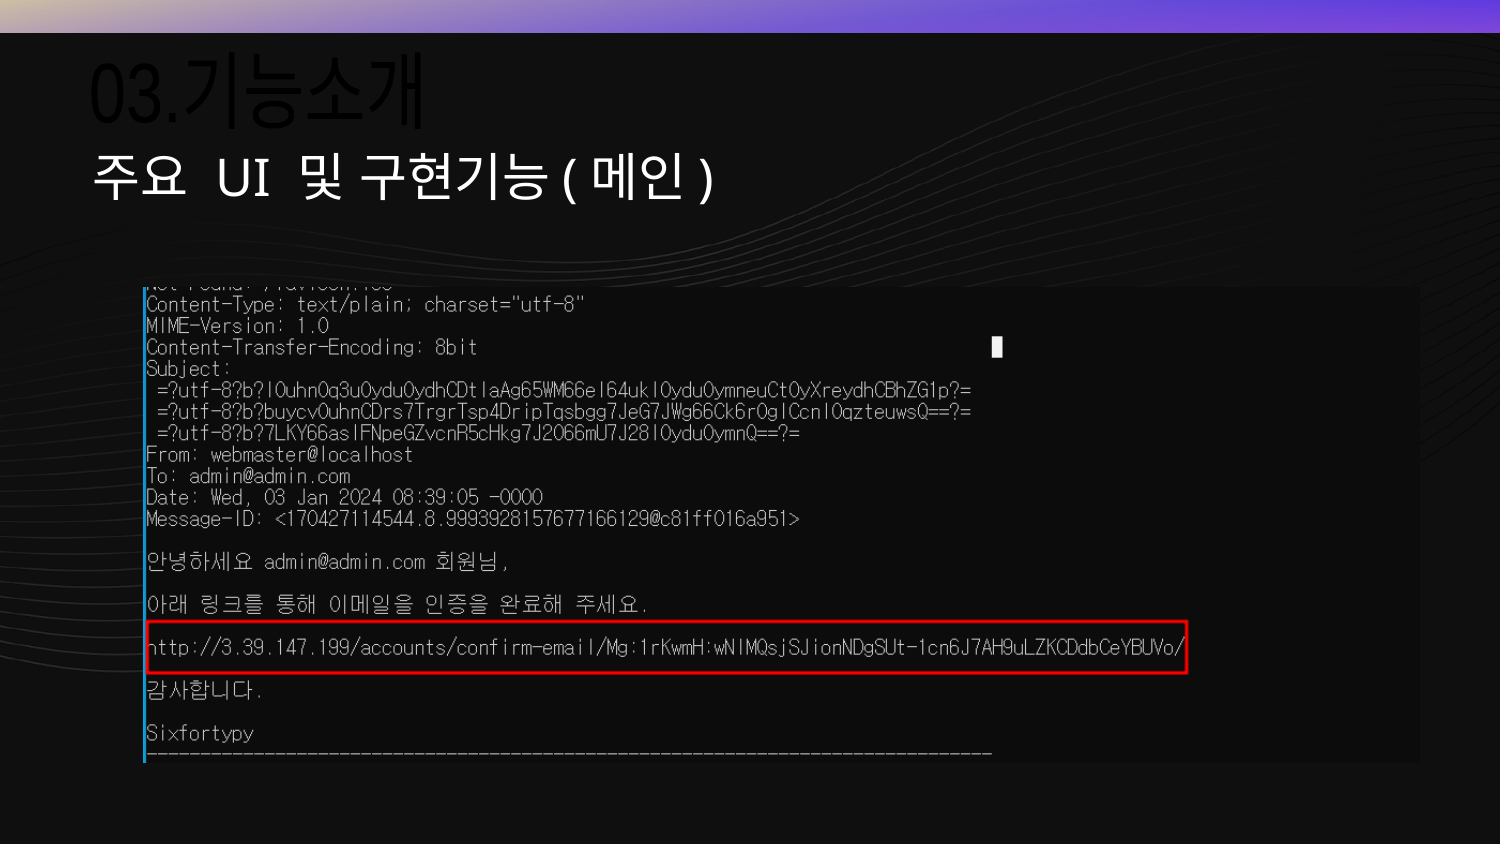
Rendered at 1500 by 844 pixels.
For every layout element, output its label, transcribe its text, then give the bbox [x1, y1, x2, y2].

title 주요 UI 및 구현기능(메인) [77, 128, 814, 232]
picture [0, 0, 1500, 844]
